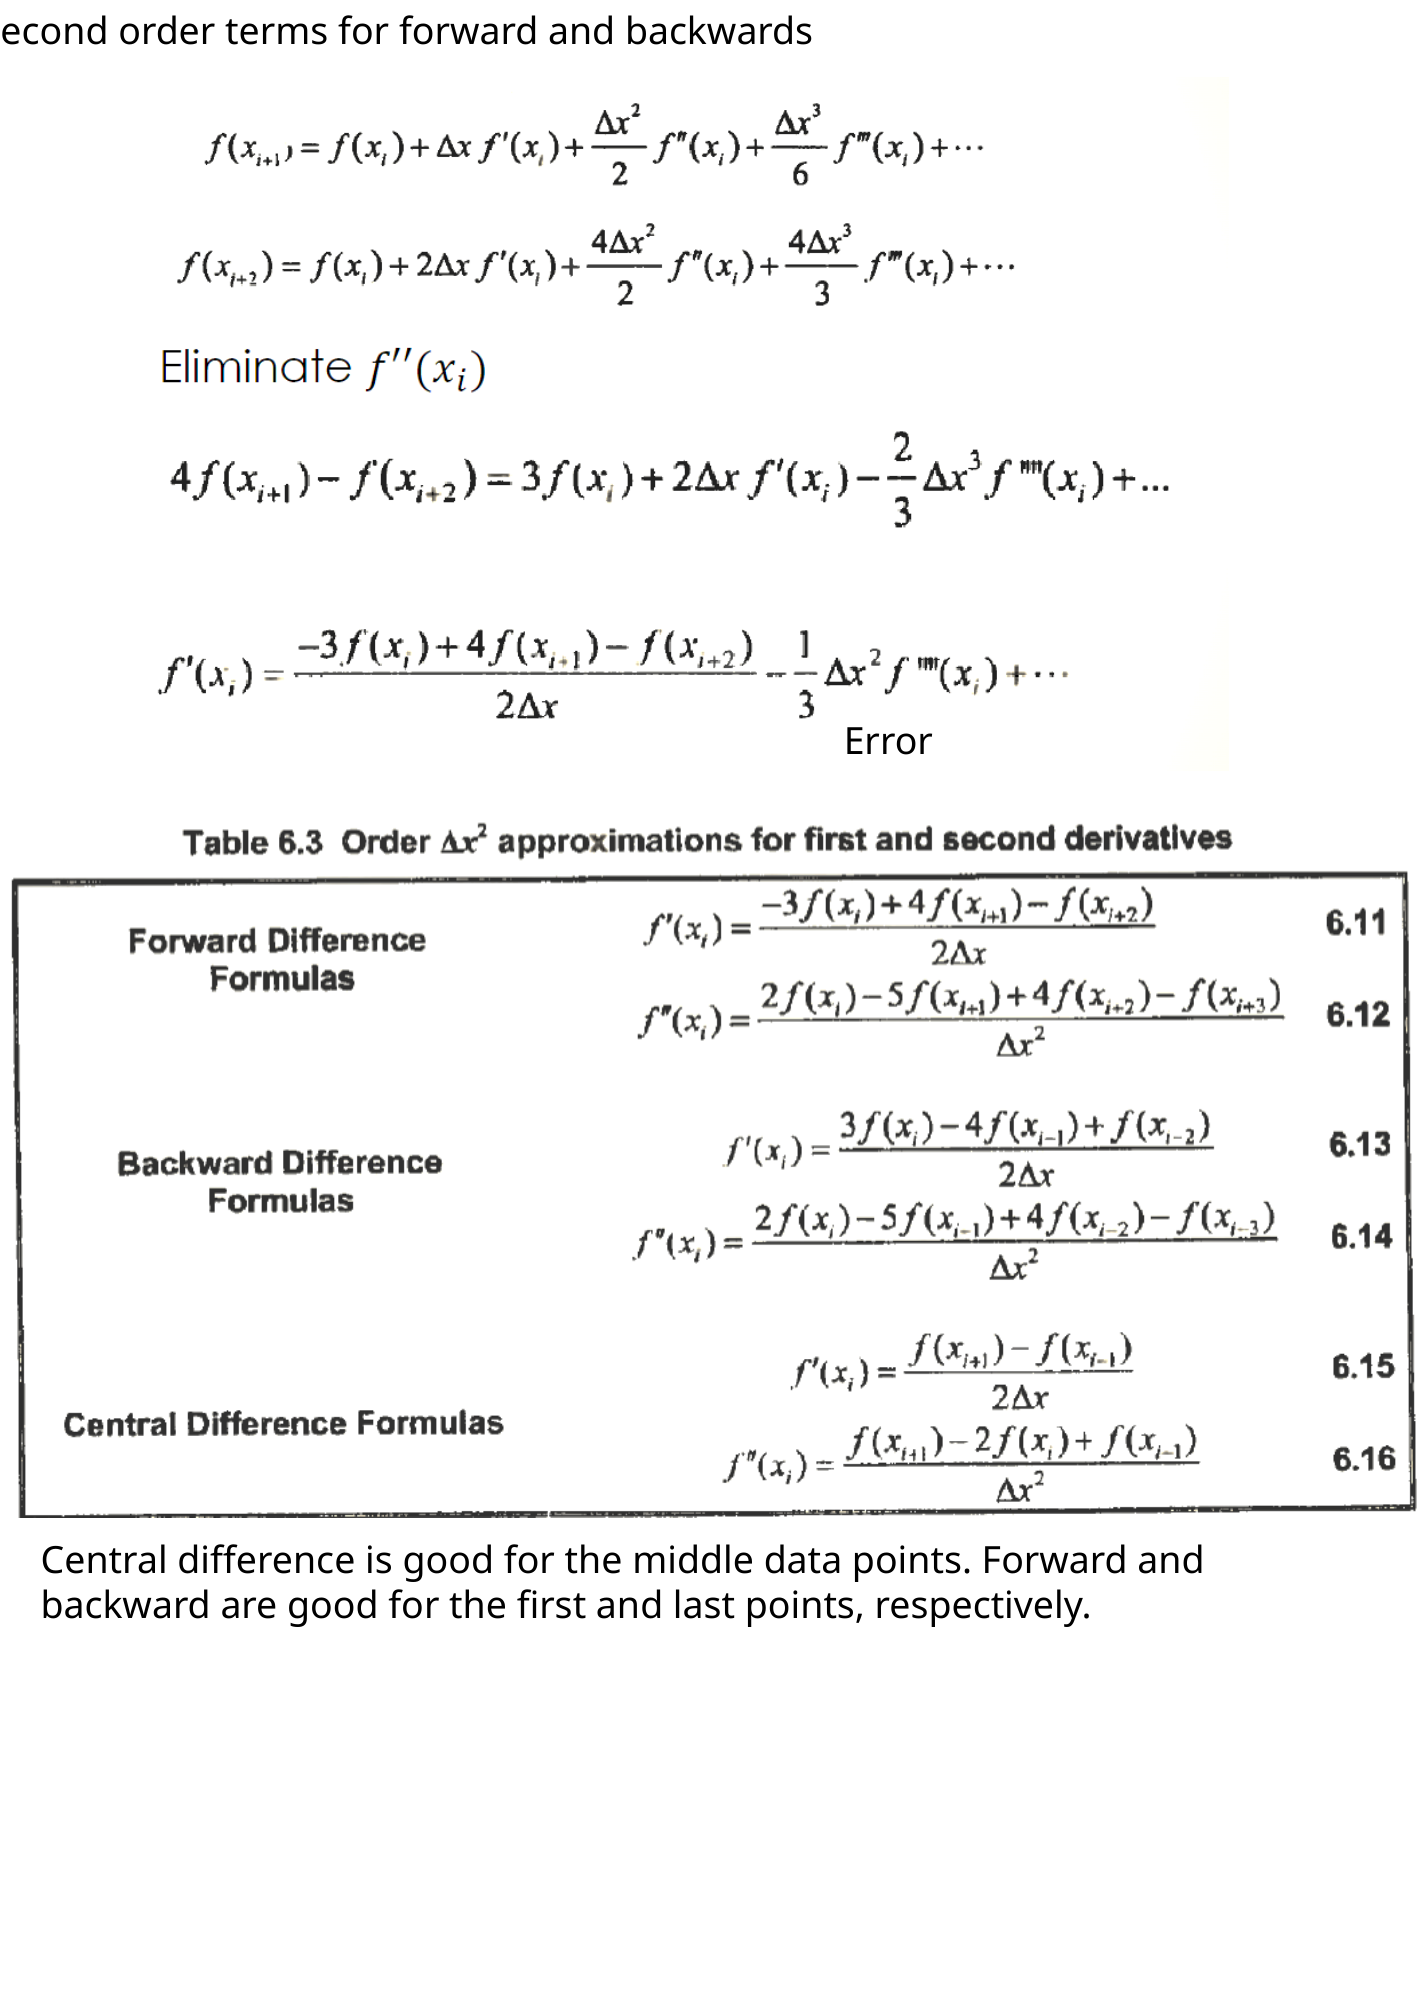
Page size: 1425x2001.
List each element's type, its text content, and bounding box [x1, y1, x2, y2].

text_box Second order terms for forward and backwards [0, 0, 829, 60]
picture [126, 76, 1230, 771]
text_box Central difference is good for the middle data points. Forward and backward are good for the first and last points, respectively. [25, 1528, 1382, 1634]
picture [0, 799, 1425, 1518]
